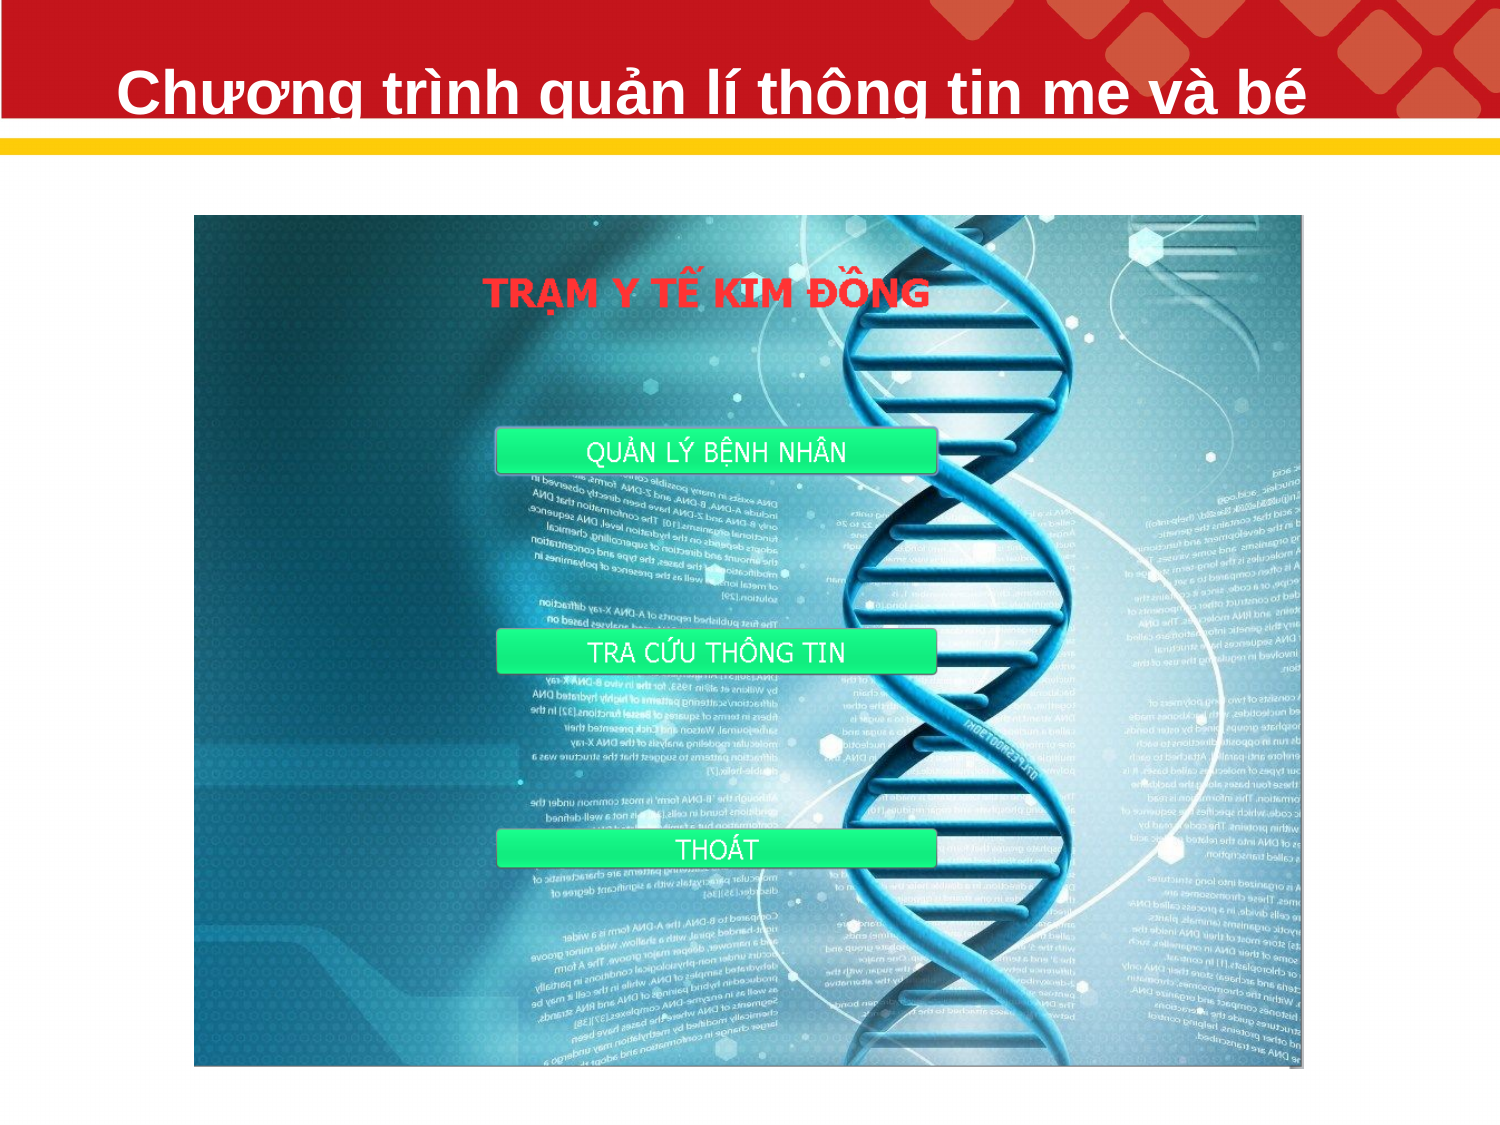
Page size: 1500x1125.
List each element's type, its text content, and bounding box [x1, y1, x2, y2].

picture [0, 0, 1500, 1125]
title Chương trình quản lí thông tin mẹ và bé [15, 0, 1365, 136]
